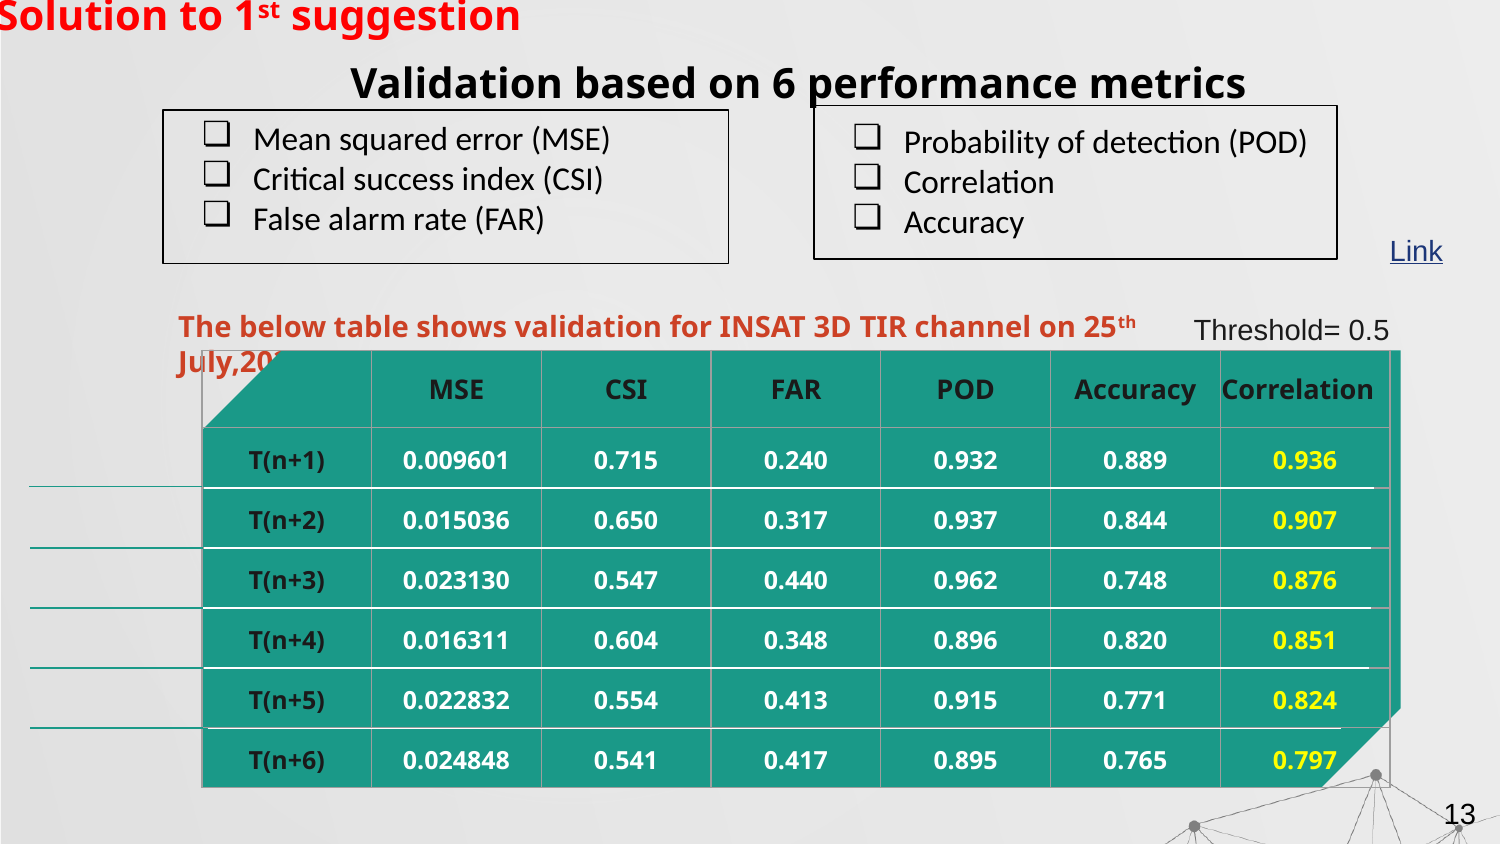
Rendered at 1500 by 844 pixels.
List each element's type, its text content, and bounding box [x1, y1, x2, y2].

table_cell 0.876 [1221, 549, 1389, 607]
text_box Mean squared error (MSE) Critical success index (CSI) False alarm rate (FAR) [163, 109, 729, 264]
table_cell 0.771 [1051, 676, 1220, 727]
table_cell 0.844 [1051, 497, 1220, 547]
table_cell 0.824 [1221, 669, 1389, 727]
table_header POD [881, 351, 1050, 427]
table_cell 0.024848 [372, 737, 541, 787]
table_cell 0.895 [881, 737, 1050, 787]
text_box Link [1374, 224, 1475, 275]
table_cell 0.851 [1221, 609, 1389, 667]
table_header CSI [542, 351, 710, 427]
table_cell 0.650 [542, 497, 710, 547]
table_cell T(n+3) [203, 555, 371, 607]
table_cell 0.937 [881, 497, 1050, 547]
table_header FAR [712, 351, 880, 427]
table_cell 0.016311 [372, 617, 541, 667]
title Validation based on 6 performance metrics [258, 47, 1339, 105]
table_cell 0.604 [542, 617, 710, 667]
table_cell 0.015036 [372, 497, 541, 547]
table_cell 0.797 [1221, 728, 1389, 787]
table_cell 0.413 [712, 676, 880, 727]
table_header Accuracy [1051, 351, 1220, 427]
table_cell 0.936 [1221, 428, 1389, 487]
table_cell 0.915 [881, 676, 1050, 727]
text_box 13 [1400, 788, 1491, 844]
table_cell 0.820 [1051, 617, 1220, 667]
table_cell T(n+4) [203, 617, 371, 667]
table_cell 0.317 [712, 497, 880, 547]
table_cell 0.932 [881, 428, 1050, 487]
table_cell 0.748 [1051, 556, 1220, 607]
table_cell 0.715 [542, 428, 710, 487]
text_box The below table shows validation for INSAT 3D TIR channel on 25th July,2020 [163, 300, 1158, 362]
table_cell T(n+6) [203, 734, 371, 787]
table_cell 0.541 [542, 737, 710, 787]
table_cell 0.348 [712, 617, 880, 667]
table_cell 0.962 [881, 556, 1050, 607]
table_cell 0.554 [542, 676, 710, 727]
table_cell 0.440 [712, 556, 880, 607]
table_cell T(n+1) [203, 428, 371, 487]
text_box [1391, 350, 1401, 718]
picture [0, 0, 1500, 844]
table_header Correlation [1221, 351, 1389, 427]
table_cell T(n+2) [203, 495, 371, 547]
table_cell 0.889 [1051, 428, 1220, 487]
table_cell 0.023130 [372, 556, 541, 607]
table_cell T(n+5) [203, 675, 371, 727]
text_box Threshold= 0.5 [1178, 304, 1438, 354]
table_cell 0.765 [1051, 737, 1220, 787]
table_header [203, 351, 371, 427]
text_box Probability of detection (POD) Correlation Accuracy [813, 105, 1337, 260]
table_cell 0.009601 [372, 428, 541, 487]
table_cell 0.896 [881, 617, 1050, 667]
table_cell 0.022832 [372, 676, 541, 727]
table_cell 0.240 [712, 428, 880, 487]
table_header MSE [372, 351, 541, 427]
table_cell 0.547 [542, 556, 710, 607]
table_cell 0.417 [712, 737, 880, 787]
table_cell 0.907 [1221, 489, 1389, 547]
text_box Solution to 1st suggestion [0, 0, 566, 37]
